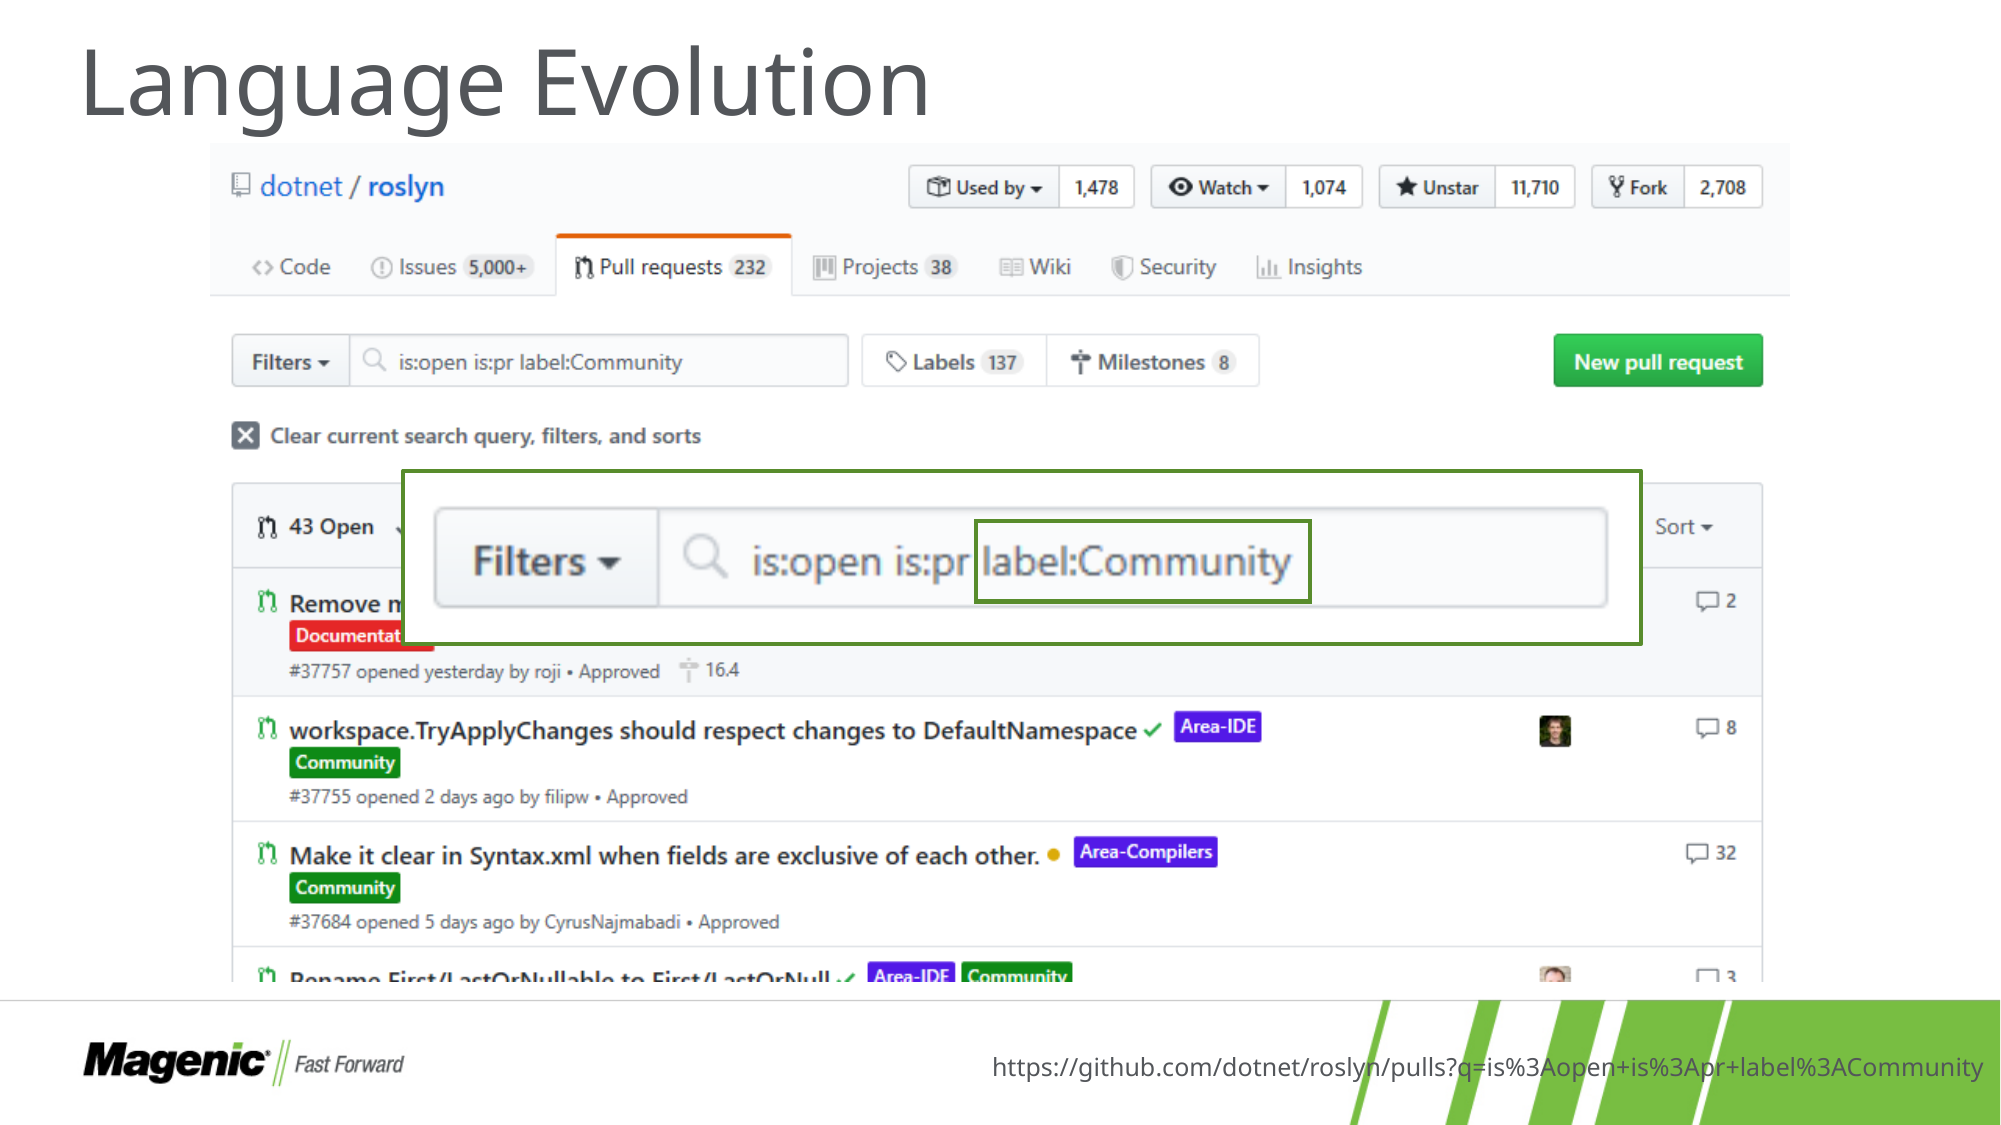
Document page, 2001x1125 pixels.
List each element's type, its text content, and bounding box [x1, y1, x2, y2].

picture [0, 0, 2001, 1125]
title Language Evolution [63, 41, 1938, 131]
text_box https://github.com/dotnet/roslyn/pulls?q=is%3Aopen+is%3Apr+label%3ACommunity [920, 1029, 2000, 1104]
